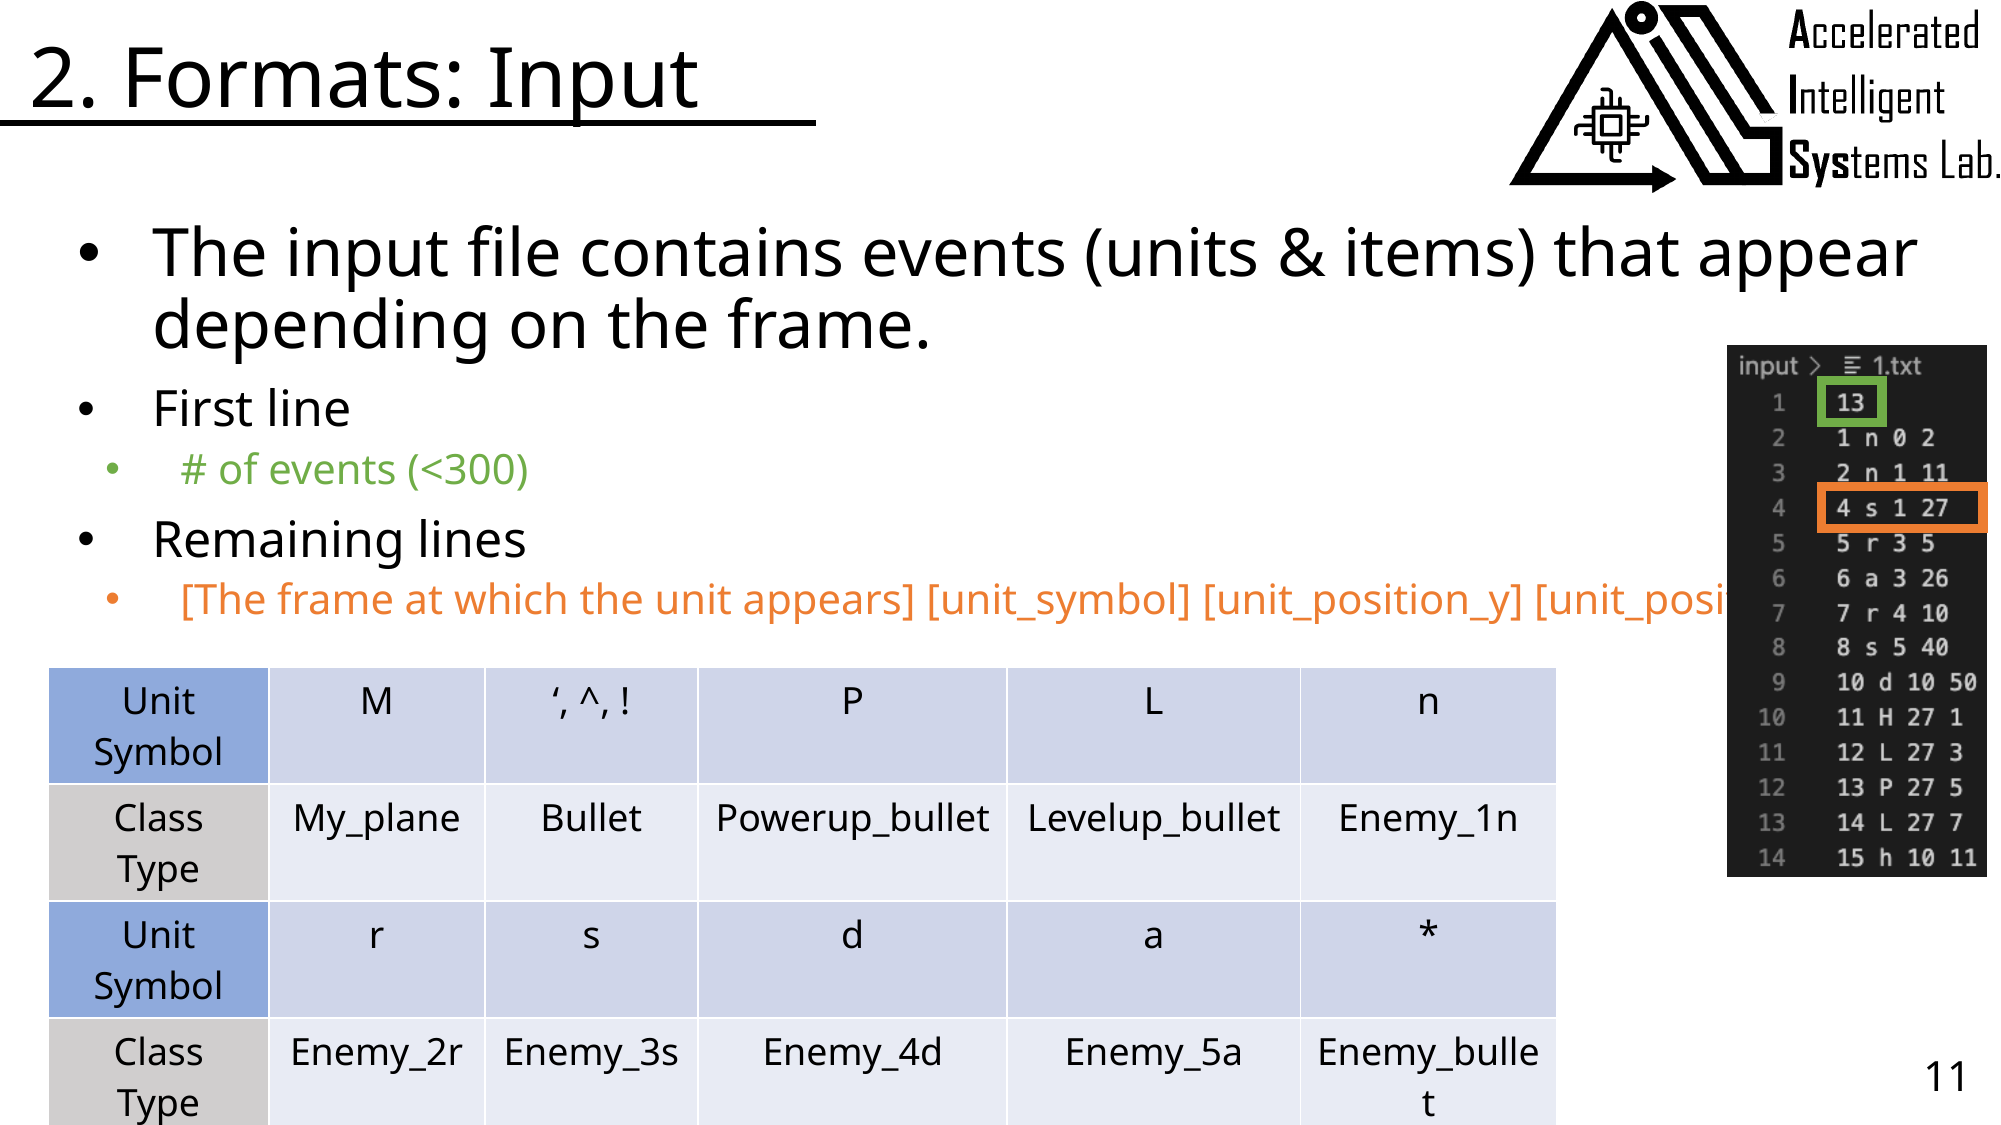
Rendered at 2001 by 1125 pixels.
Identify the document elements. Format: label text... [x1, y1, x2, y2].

table_cell Levelup_bullet [1008, 785, 1300, 900]
table_cell Enemy_1n [1301, 785, 1556, 900]
table_cell Class Type [49, 785, 268, 900]
table_cell Enemy_4d [699, 1019, 1006, 1125]
table_cell * [1301, 902, 1556, 1017]
table_cell Class Type [49, 1019, 268, 1125]
table_header Unit Symbol [49, 668, 268, 783]
table_header M [270, 668, 484, 783]
slide_number 11 [1558, 1042, 1987, 1103]
text_box [1809, 1018, 2000, 1125]
table_cell Unit Symbol [49, 902, 268, 1017]
table_cell r [270, 902, 484, 1017]
table_header P [699, 668, 1006, 783]
table_cell Enemy_bullet [1301, 1019, 1556, 1125]
table_header n [1301, 668, 1556, 783]
table_cell a [1008, 902, 1300, 1017]
table_cell Bullet [486, 785, 697, 900]
table_cell Powerup_bullet [699, 785, 1006, 900]
picture [1509, 1, 2000, 193]
table_cell My_plane [270, 785, 484, 900]
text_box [1727, 345, 1987, 877]
table_cell Enemy_2r [270, 1019, 484, 1125]
table_cell d [699, 902, 1006, 1017]
title 2. Formats: Input [14, 22, 1740, 139]
text_box The input file contains events (units & items) that appear depending on the frame. First line # of events (<300) Remaining lines [The frame at which the unit appears] [unit_symbol] [unit_position_y] [unit_position_x] [62, 211, 1938, 997]
table_cell s [486, 902, 697, 1017]
table_cell Enemy_5a [1008, 1019, 1300, 1125]
table_header ‘, ^, ! [486, 668, 697, 783]
table_header L [1008, 668, 1300, 783]
table_cell Enemy_3s [486, 1019, 697, 1125]
